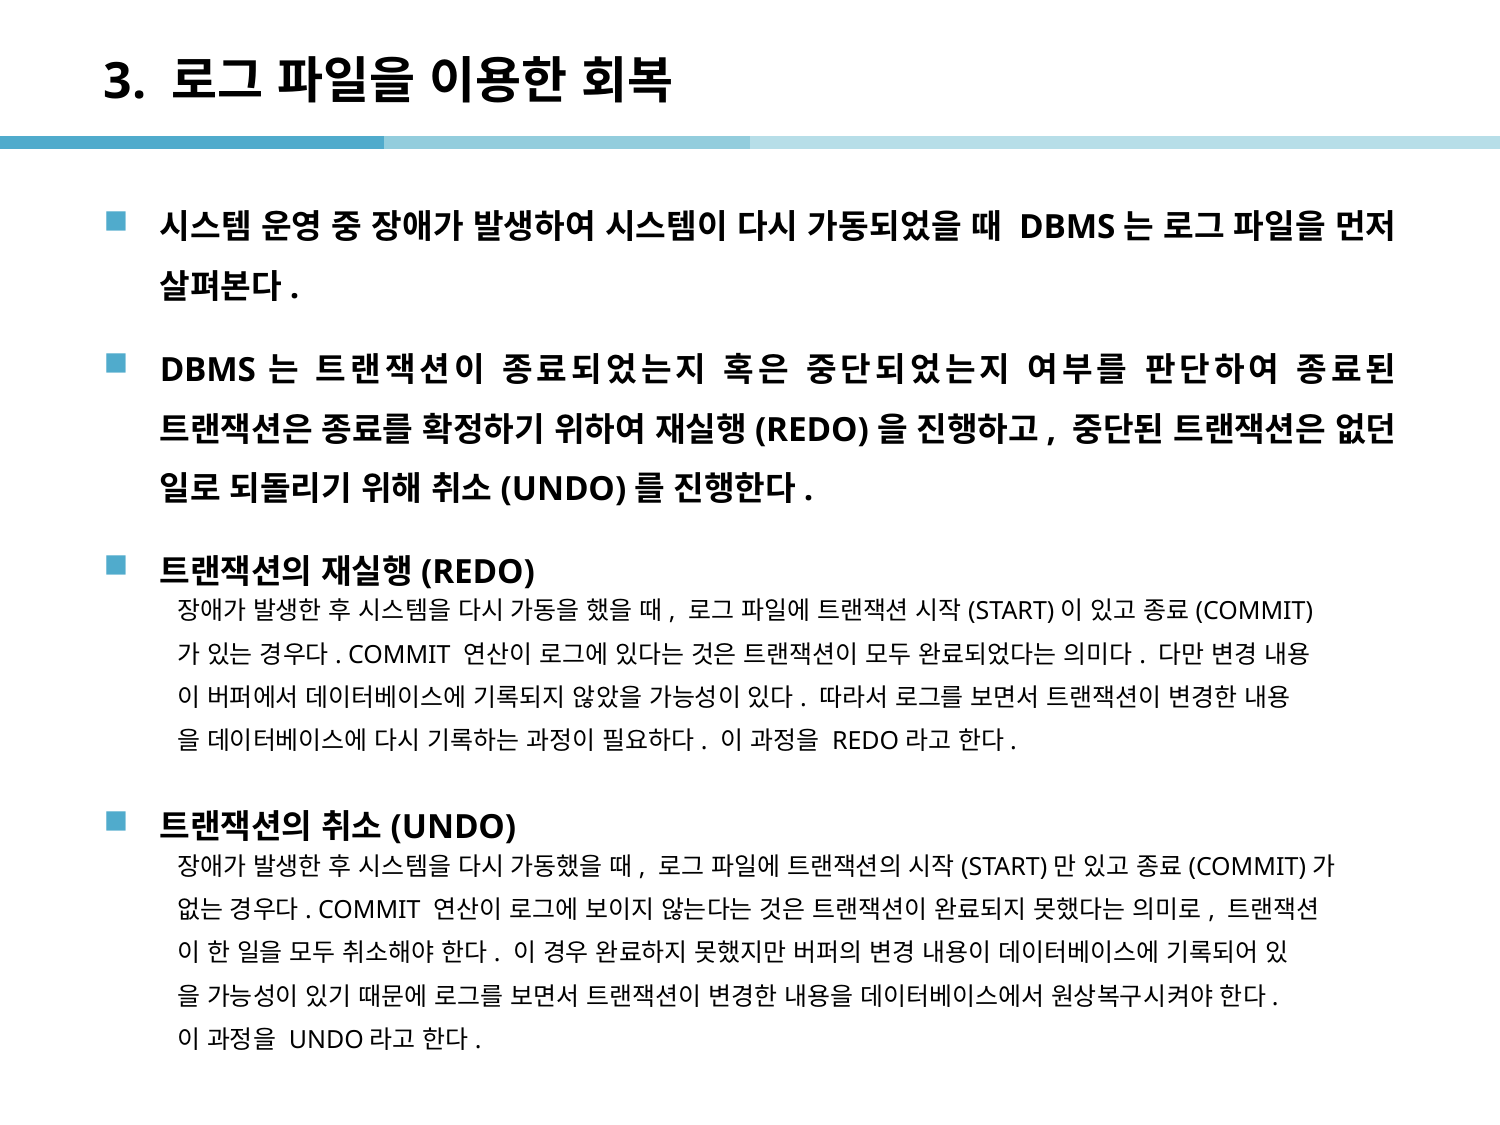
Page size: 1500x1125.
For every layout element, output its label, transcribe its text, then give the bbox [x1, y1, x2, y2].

title 3. 로그 파일을 이용한 회복 [88, 32, 1330, 124]
list 시스템 운영 중 장애가 발생하여 시스템이 다시 가동되었을 때 DBMS는 로그 파일을 먼저 살펴본다. DBMS는 트랜잭션이 종료되었는지 혹은 중단되었는지 여부를 판단하여 종료된 트랜잭션은 종료를 확정하기 위하여 재실행(REDO)을 진행하고, 중단된 트랜잭션은 없던 일로 되돌리기 위해 취소(UNDO)를 진행한다. 트랜잭션의 재실행(REDO) 장애가 발생한 후 시스템을 다시 가동을 했을 때, 로그 파일에 트랜잭션 시작(START)이 있고 종료(COMMIT) 가 있는 경우다. COMMIT 연산이 로그에 있다는 것은 트랜잭션이 모두 완료되었다는 의미다. 다만 변경 내용 이 버퍼에서 데이터베이스에 기록되지 않았을 가능성이 있다. 따라서 로그를 보면서 트랜잭션이 변경한 내용 을 데이터베이스에 다시 기록하는 과정이 필요하다. 이 과정을 REDO라고 한다. 트랜잭션의 취소(UNDO) 장애가 발생한 후 시스템을 다시 가동했을 때, 로그 파일에 트랜잭션의 시작(START)만 있고 종료(COMMIT)가 없는 경우다. COMMIT 연산이 로그에 보이지 않는다는 것은 트랜잭션이 완료되지 못했다는 의미로, 트랜잭션 이 한 일을 모두 취소해야 한다. 이 경우 완료하지 못했지만 버퍼의 변경 내용이 데이터베이스에 기록되어 있 을 가능성이 있기 때문에 로그를 보면서 트랜잭션이 변경한 내용을 데이터베이스에서 원상복구시켜야 한다. 이 과정을 UNDO라고 한다. [88, 177, 1412, 1077]
